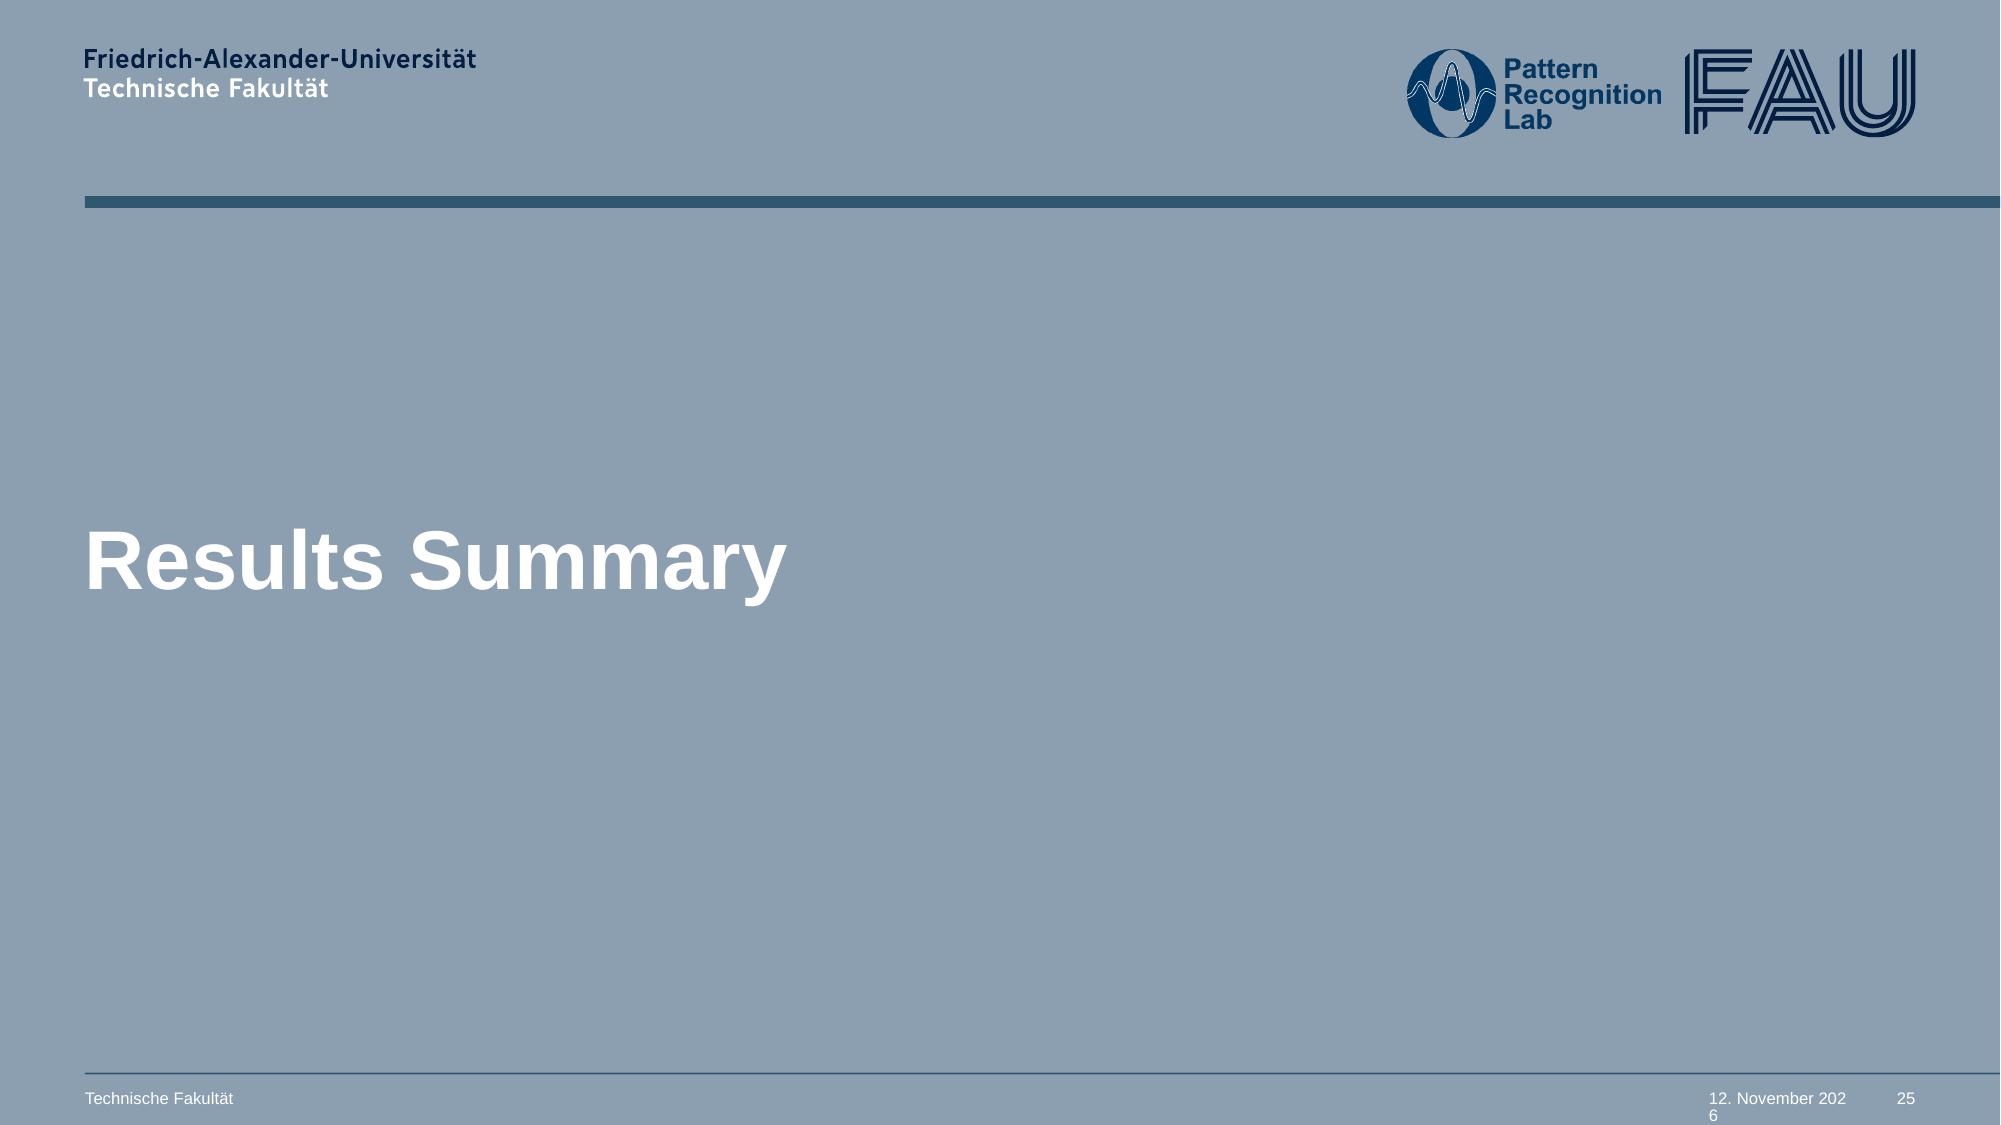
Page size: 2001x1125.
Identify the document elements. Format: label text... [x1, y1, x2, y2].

footer Technische Fakultät [85, 1088, 983, 1109]
title Results Summary [85, 517, 1916, 608]
slide_number 25 [1883, 1088, 1916, 1109]
picture [1407, 49, 1661, 138]
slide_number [1708, 1088, 1849, 1109]
